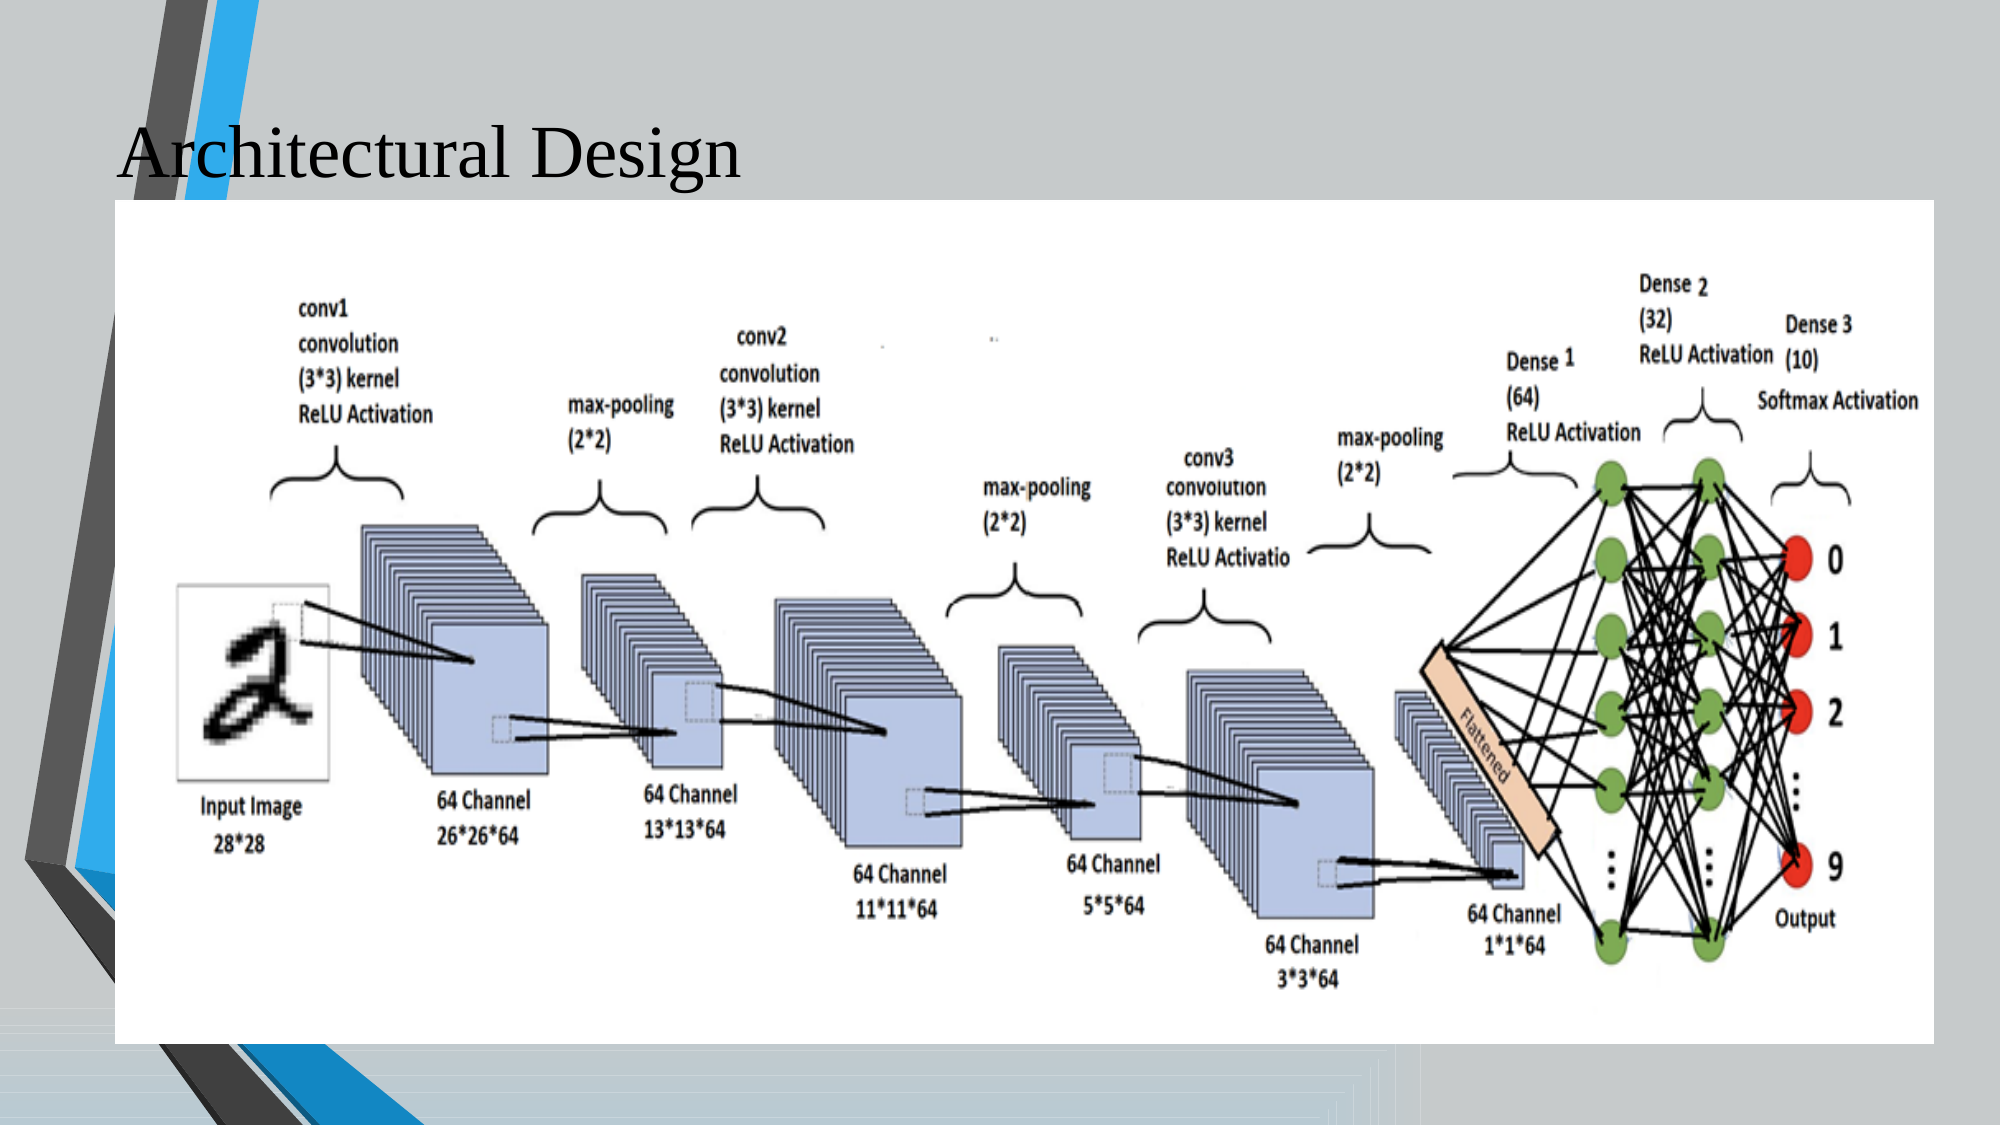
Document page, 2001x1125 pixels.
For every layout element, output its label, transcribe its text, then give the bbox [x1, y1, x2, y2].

text_box Architectural Design [101, 94, 1530, 200]
picture [115, 200, 1934, 1044]
